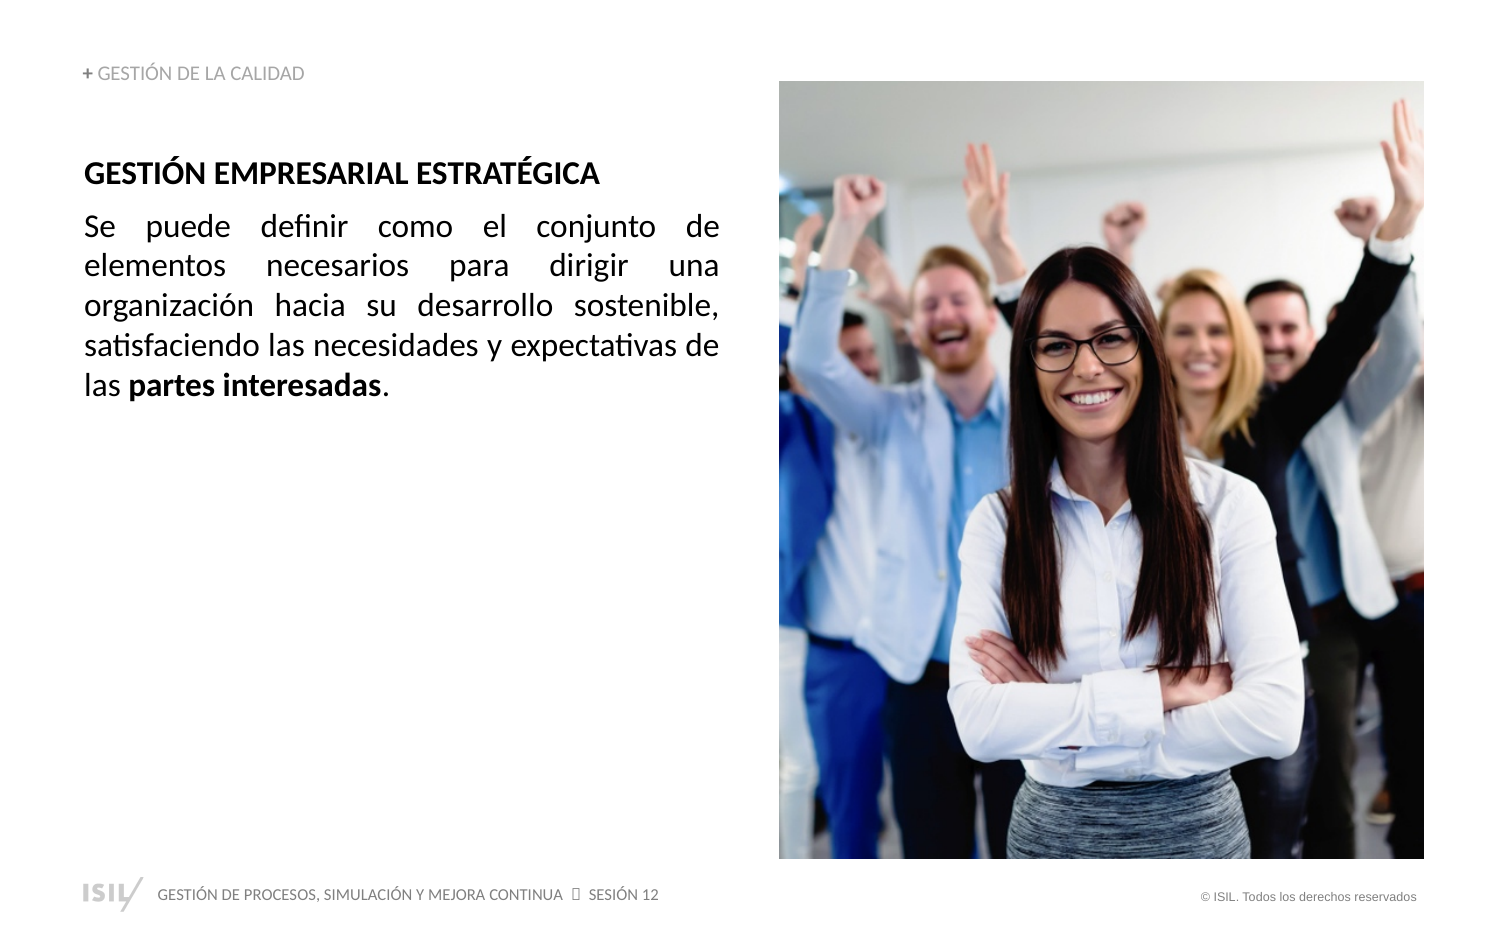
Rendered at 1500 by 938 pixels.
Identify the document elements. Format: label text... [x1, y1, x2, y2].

text_box GESTIÓN EMPRESARIAL ESTRATÉGICA Se puede definir como el conjunto de elementos necesarios para dirigir una organización hacia su desarrollo sostenible, satisfaciendo las necesidades y expectativas de las partes interesadas. [84, 151, 721, 404]
picture [779, 81, 1424, 859]
text_box + GESTIÓN DE LA CALIDAD [82, 62, 482, 85]
